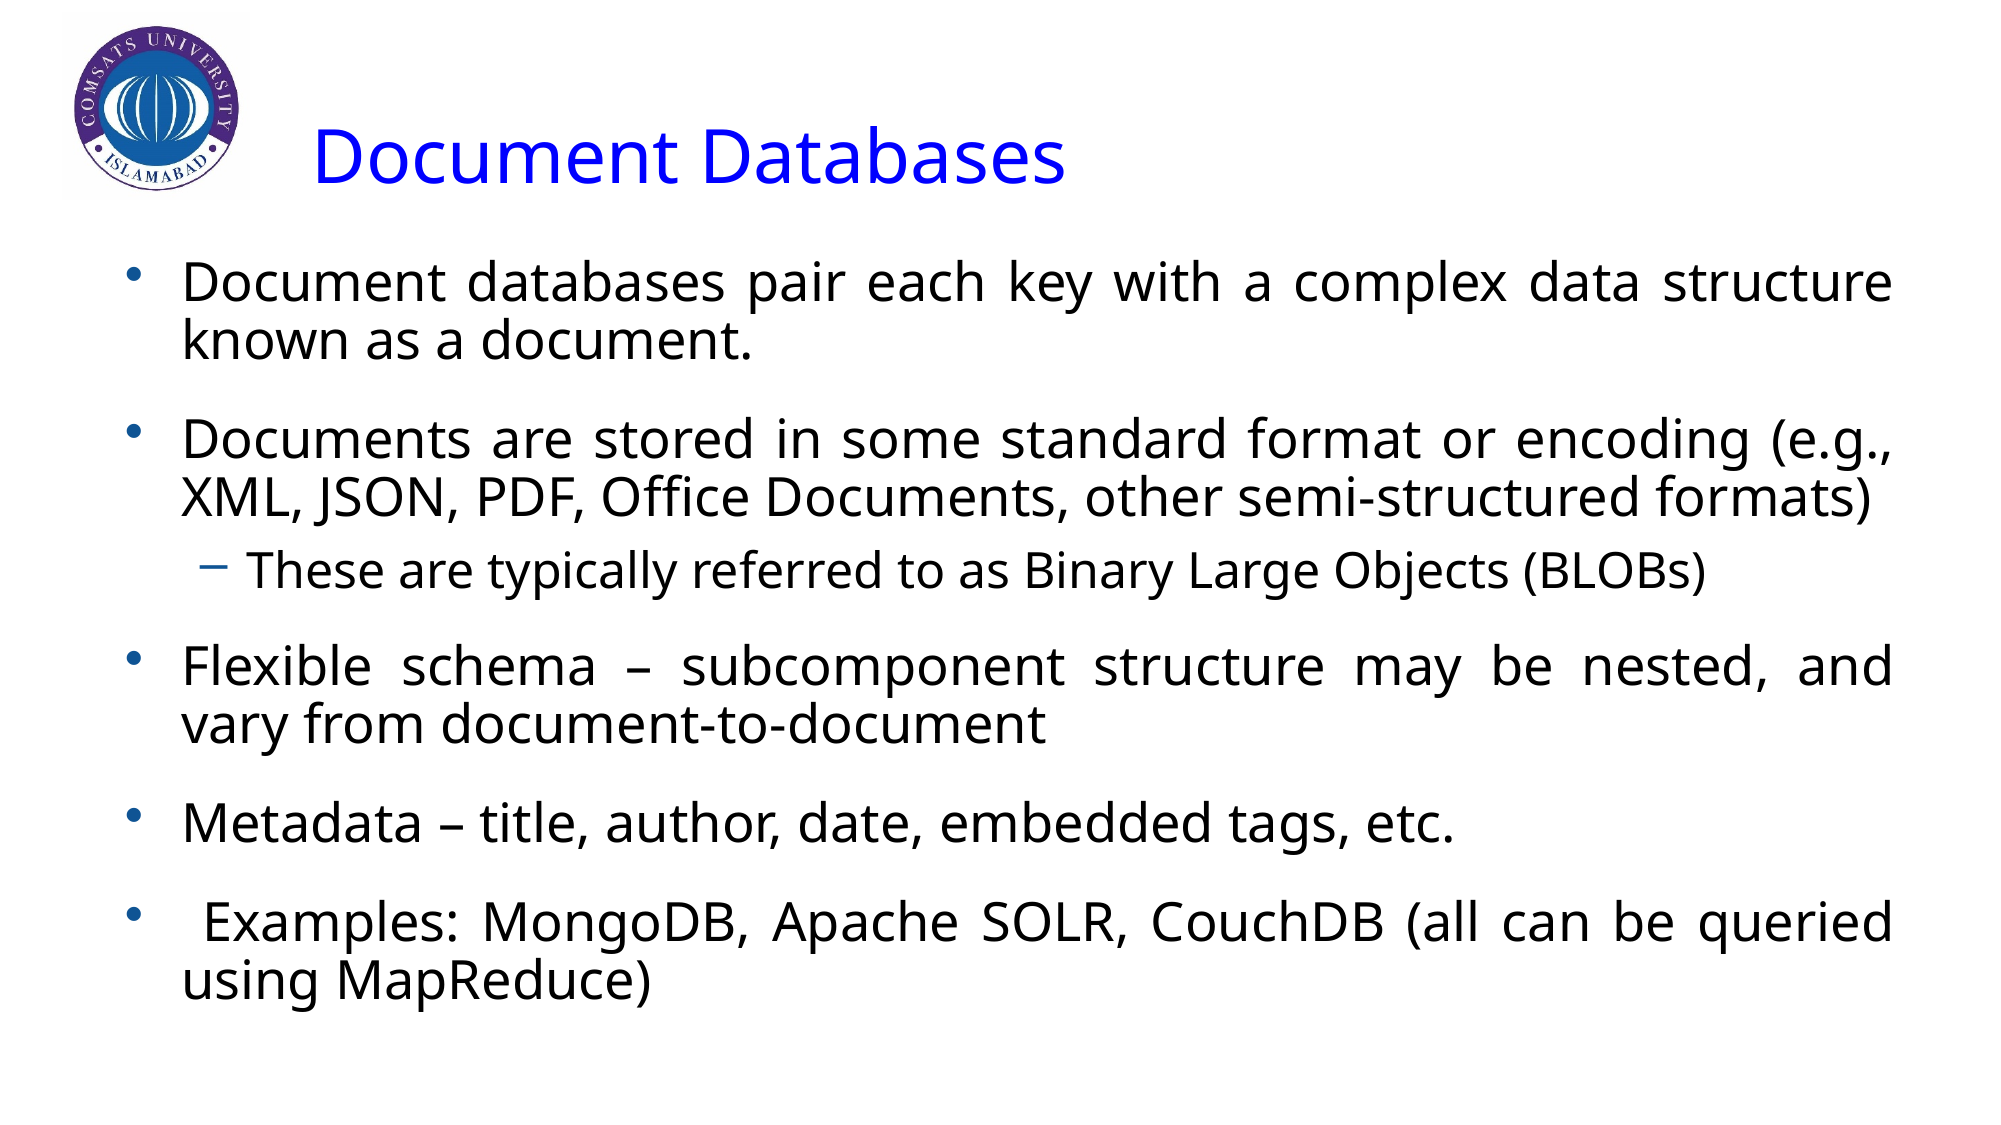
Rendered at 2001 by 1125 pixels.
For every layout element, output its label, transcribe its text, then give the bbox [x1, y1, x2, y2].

title Document Databases [296, 77, 1647, 231]
picture [62, 12, 250, 200]
text_box Document databases pair each key with a complex data structure known as a document. Documents are stored in some standard format or encoding (e.g., XML, JSON, PDF, Office Documents, other semi-structured formats) These are typically referred to as Binary Large Objects (BLOBs) Flexible schema – subcomponent structure may be nested, and vary from document-to-document Metadata – title, author, date, embedded tags, etc. Examples: MongoDB, Apache SOLR, CouchDB (all can be queried using MapReduce) [109, 247, 1912, 1037]
